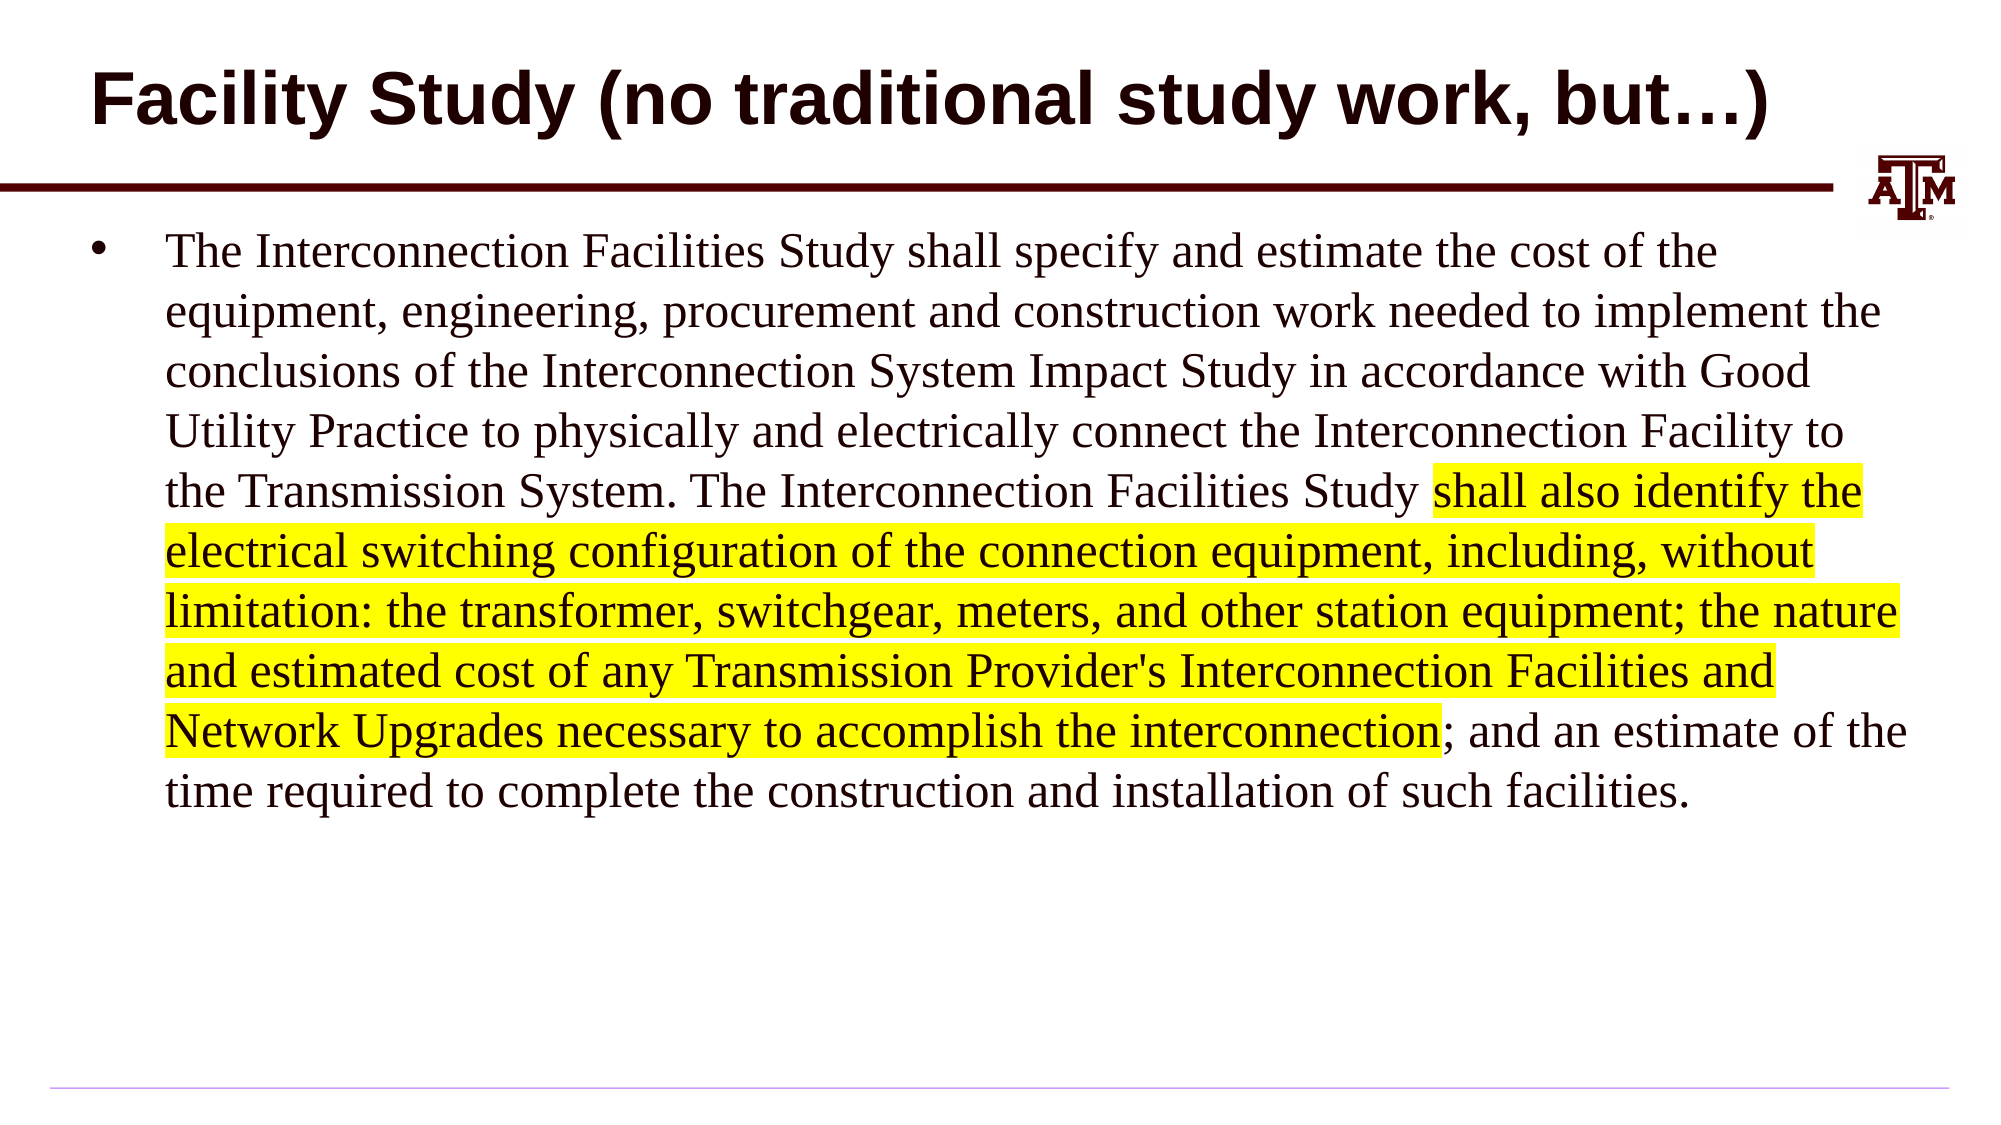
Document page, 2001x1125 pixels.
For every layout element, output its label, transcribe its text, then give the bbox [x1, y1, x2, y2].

title Facility Study (no traditional study work, but…) [74, 12, 1909, 188]
list The Interconnection Facilities Study shall specify and estimate the cost of the equipment, engineering, procurement and construction work needed to implement the conclusions of the Interconnection System Impact Study in accordance with Good Utility Practice to physically and electrically connect the Interconnection Facility to the Transmission System. The Interconnection Facilities Study shall also identify the electrical switching configuration of the connection equipment, including, without limitation: the transformer, switchgear, meters, and other station equipment; the nature and estimated cost of any Transmission Provider's Interconnection Facilities and Network Upgrades necessary to accomplish the interconnection; and an estimate of the time required to complete the construction and installation of such facilities. [74, 209, 1929, 938]
picture [1856, 137, 1967, 238]
